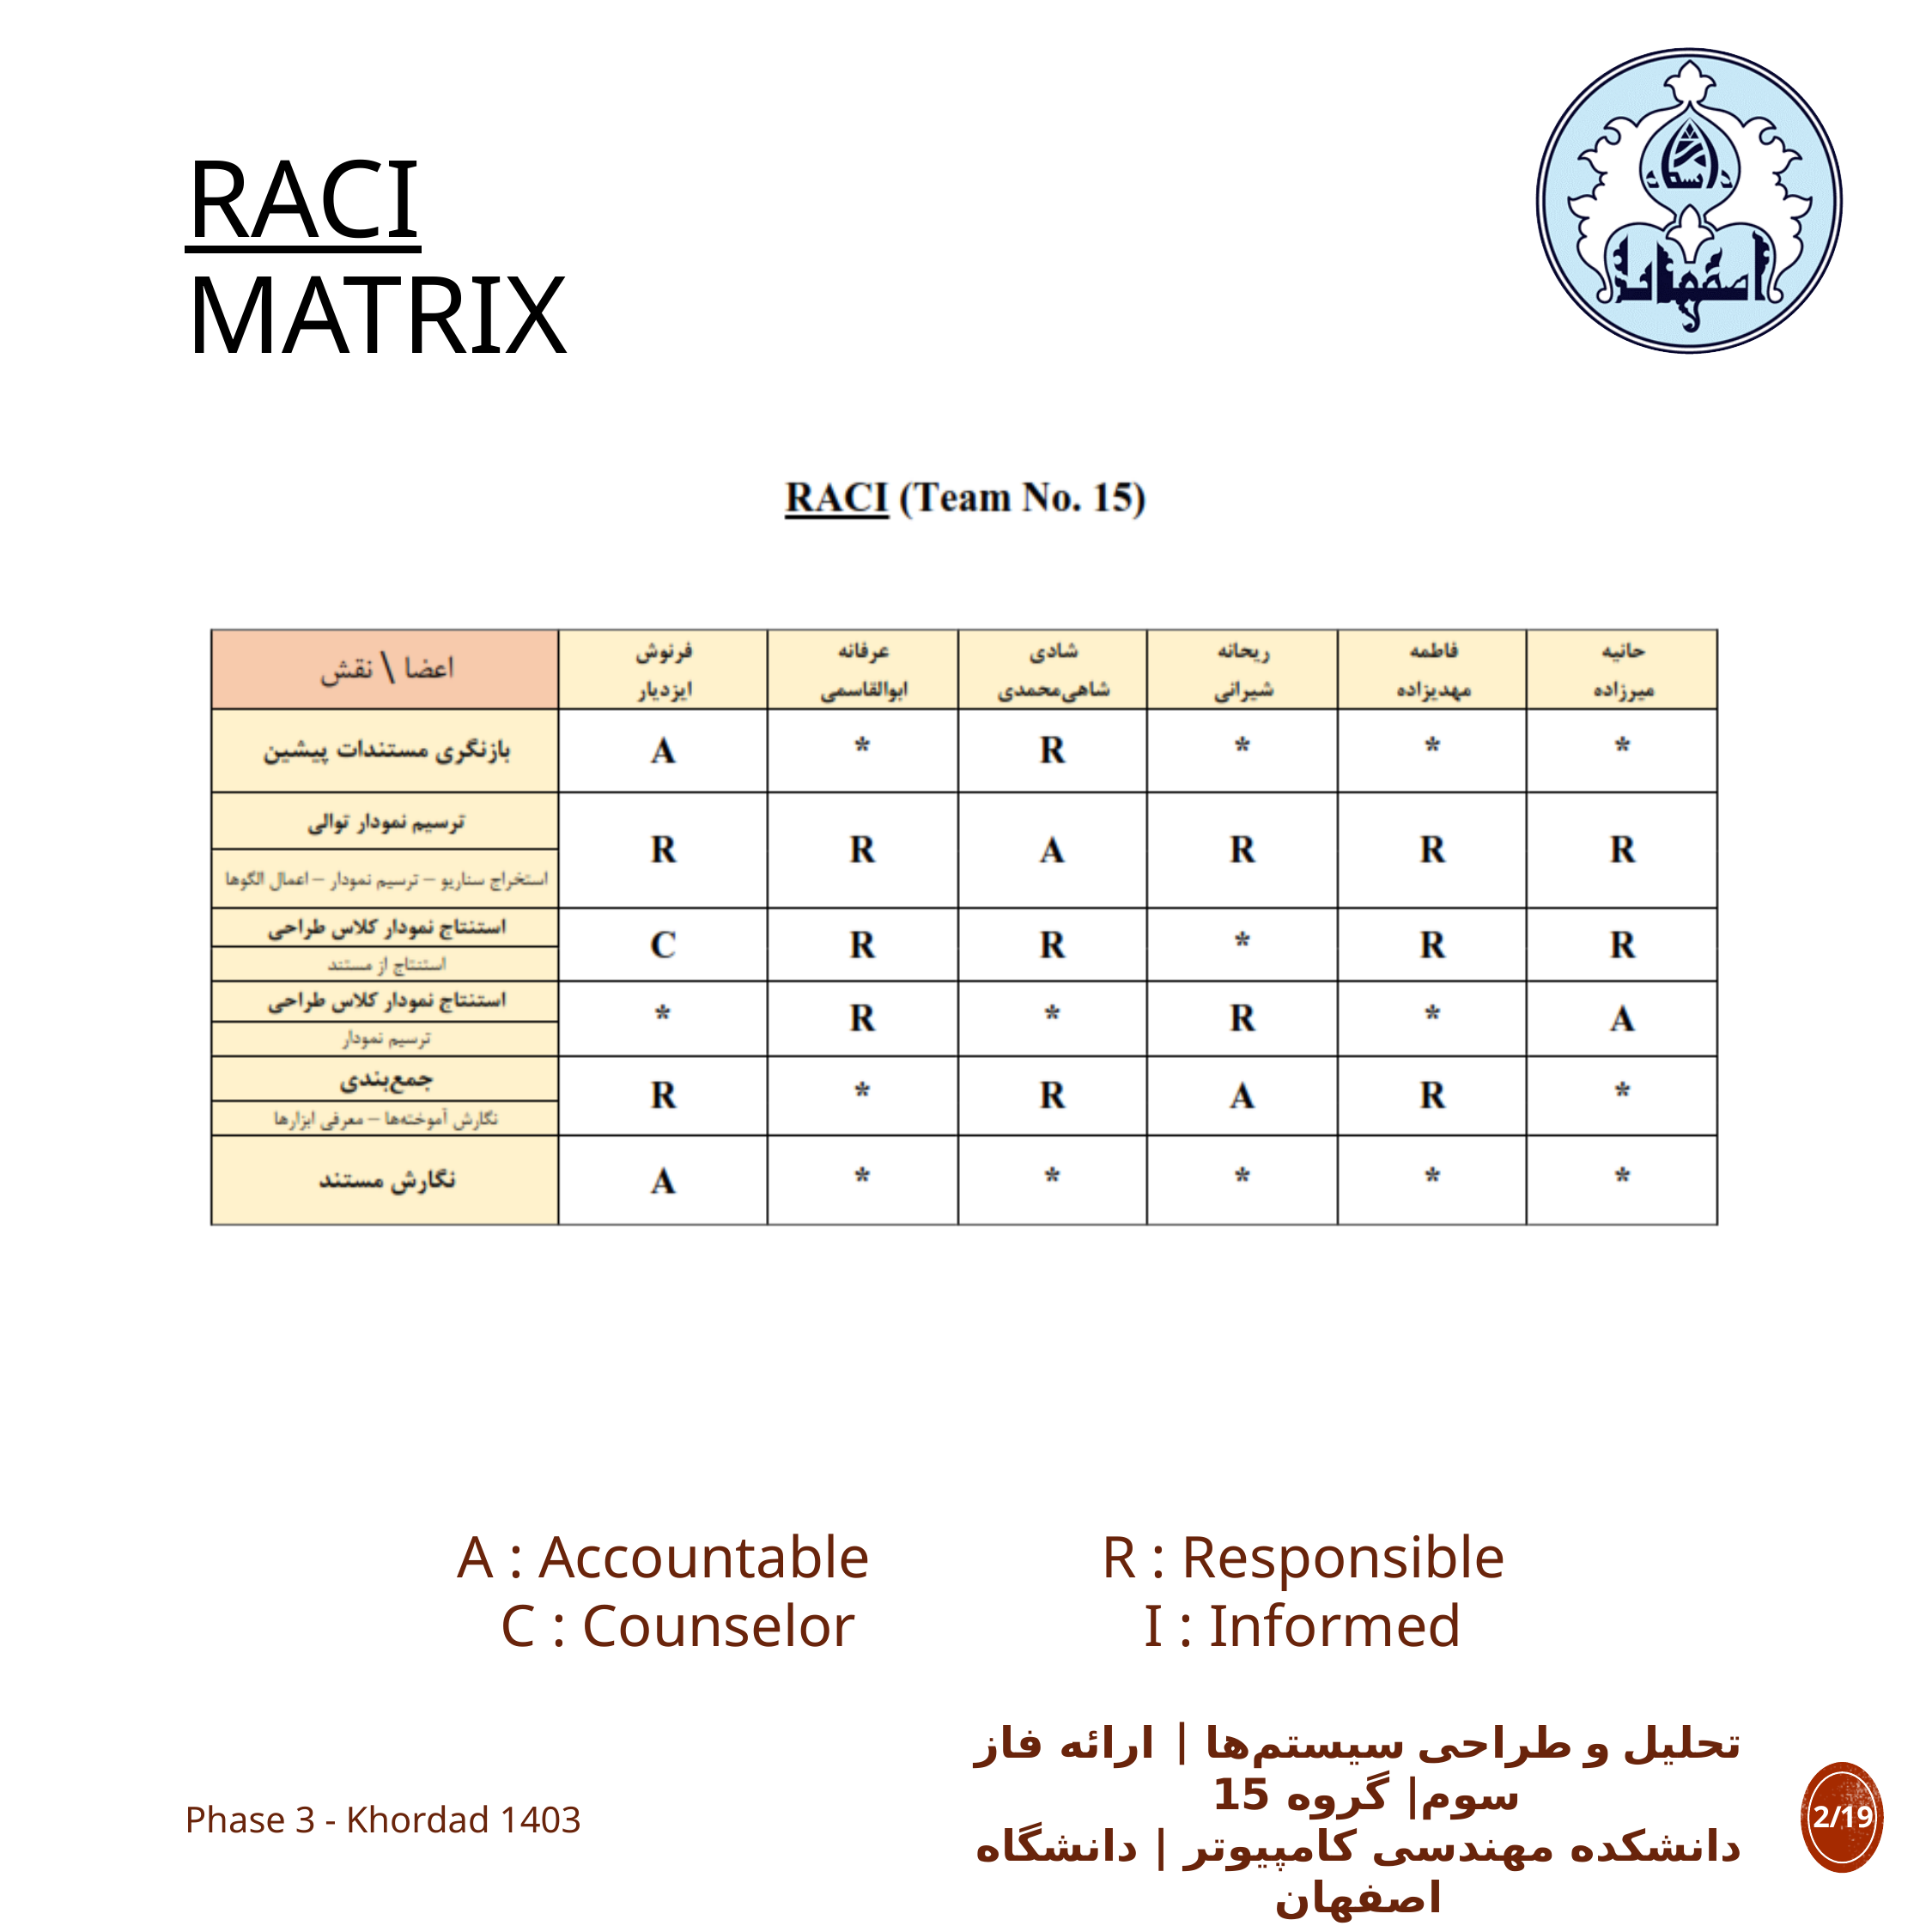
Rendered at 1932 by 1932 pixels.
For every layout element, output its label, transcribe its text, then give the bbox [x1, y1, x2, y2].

title RACI Matrix [172, 137, 829, 383]
slide_number تحلیل و طراحی سیستم‌ها | ارائه فاز سوم| گروه 15 دانشکده مهندسی کامپیوتر | دانشگاه اصفهان [933, 1767, 1785, 1870]
text_box A : Accountable R : Responsible C : Counselor I : Informed [172, 1503, 1793, 1674]
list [195, 386, 1730, 1437]
slide_number 2/19 [1792, 1767, 1894, 1870]
picture [1535, 47, 1844, 355]
footer Phase 3 - Khordad 1403 [172, 1767, 933, 1870]
